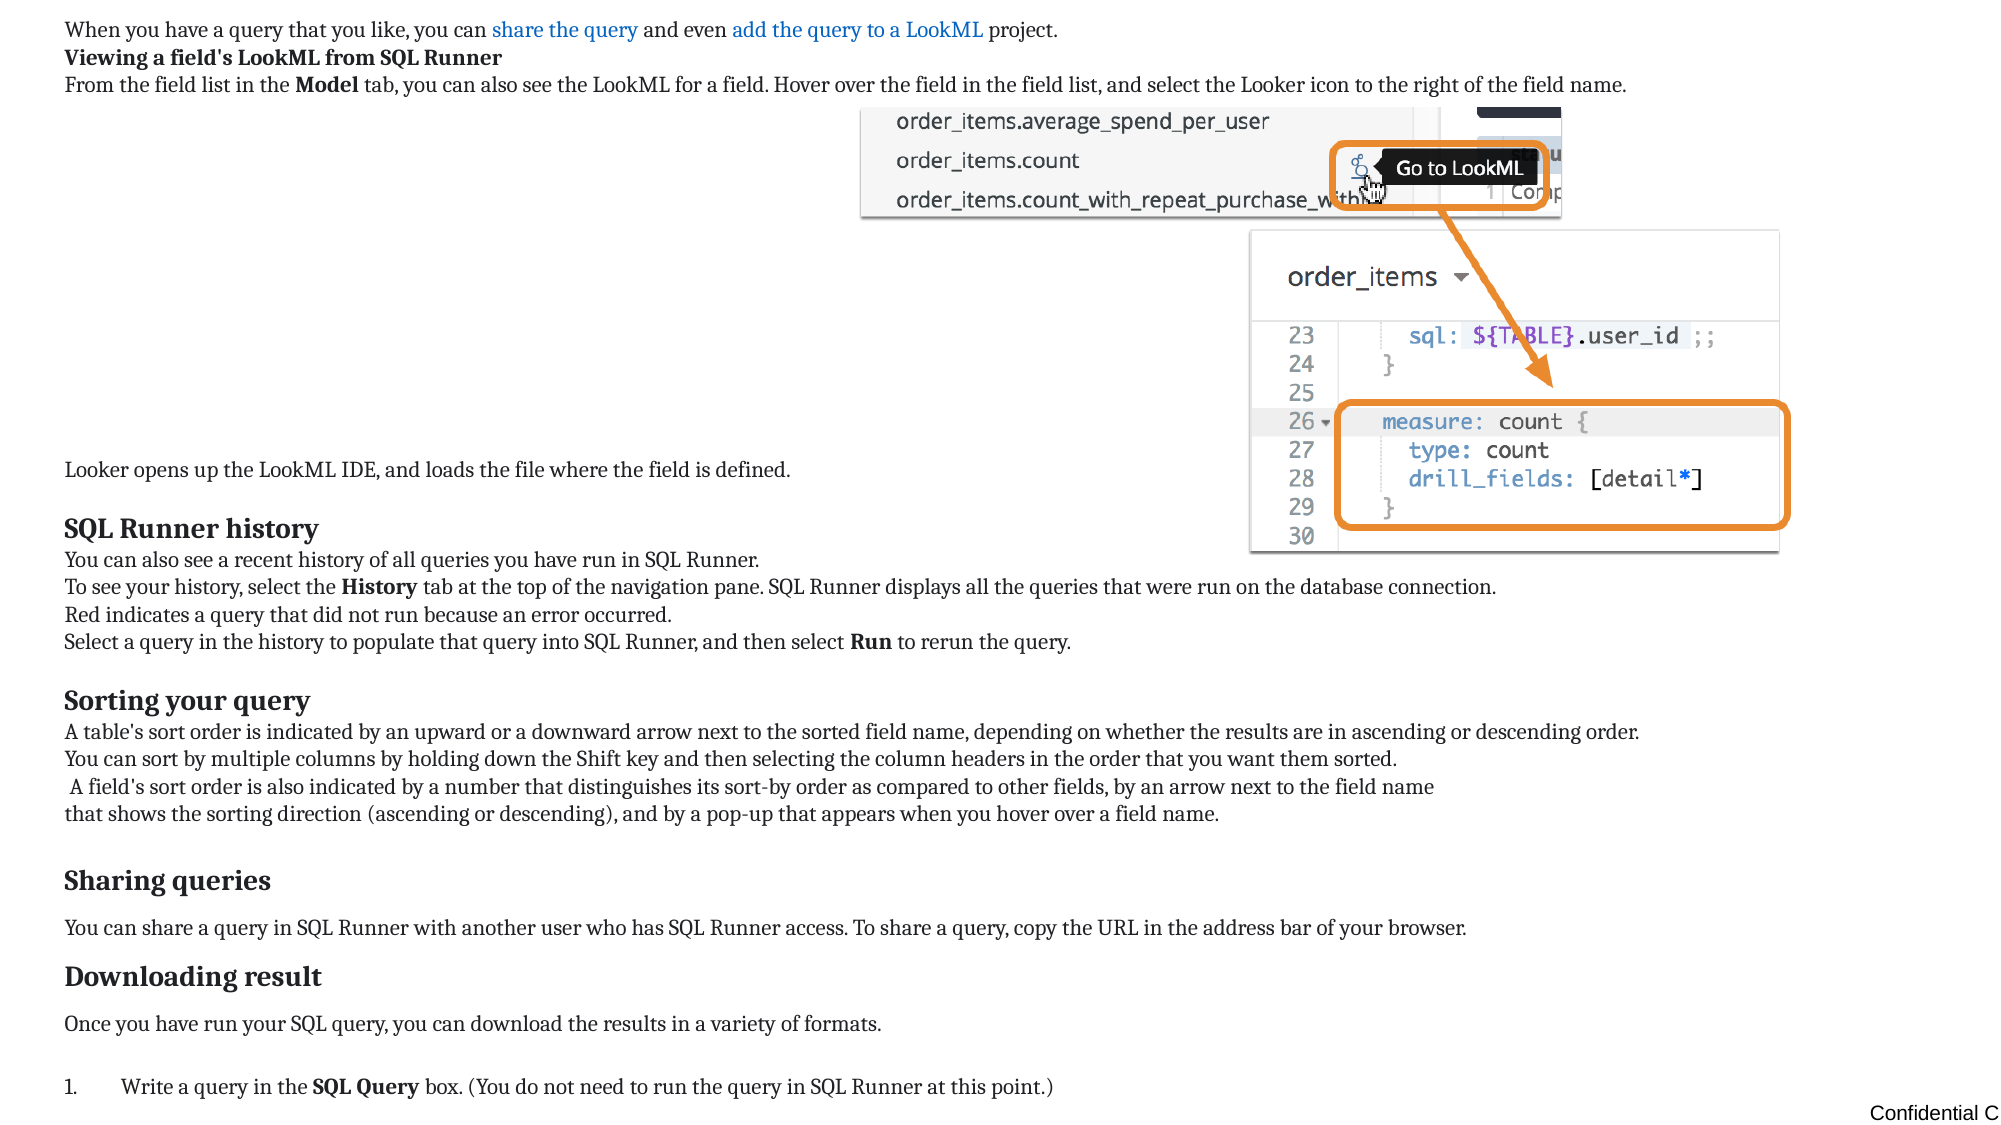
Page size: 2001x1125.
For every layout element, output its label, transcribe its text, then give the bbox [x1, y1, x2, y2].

text_box When you have a query that you like, you can share the query and even add the query to a LookML project. Viewing a field's LookML from SQL Runner From the field list in the Model tab, you can also see the LookML for a field. Hover over the field in the field list, and select the Looker icon to the right of the field name. Looker opens up the LookML IDE, and loads the file where the field is defined. SQL Runner history You can also see a recent history of all queries you have run in SQL Runner. To see your history, select the History tab at the top of the navigation pane. SQL Runner displays all the queries that were run on the database connection. Red indicates a query that did not run because an error occurred. Select a query in the history to populate that query into SQL Runner, and then select Run to rerun the query. Sorting your query A table's sort order is indicated by an upward or a downward arrow next to the sorted field name, depending on whether the results are in ascending or descending order. You can sort by multiple columns by holding down the Shift key and then selecting the column headers in the order that you want them sorted. A field's sort order is also indicated by a number that distinguishes its sort-by order as compared to other fields, by an arrow next to the field name that shows the sorting direction (ascending or descending), and by a pop-up that appears when you hover over a field name. Sharing queries You can share a query in SQL Runner with another user who has SQL Runner access. To share a query, copy the URL in the address bar of your browser. Downloading result Once you have run your SQL query, you can download the results in a variety of formats. Write a query in the SQL Query box. (You do not need to run the query in SQL Runner at this point.) [49, 0, 1662, 1107]
picture [855, 98, 1796, 563]
